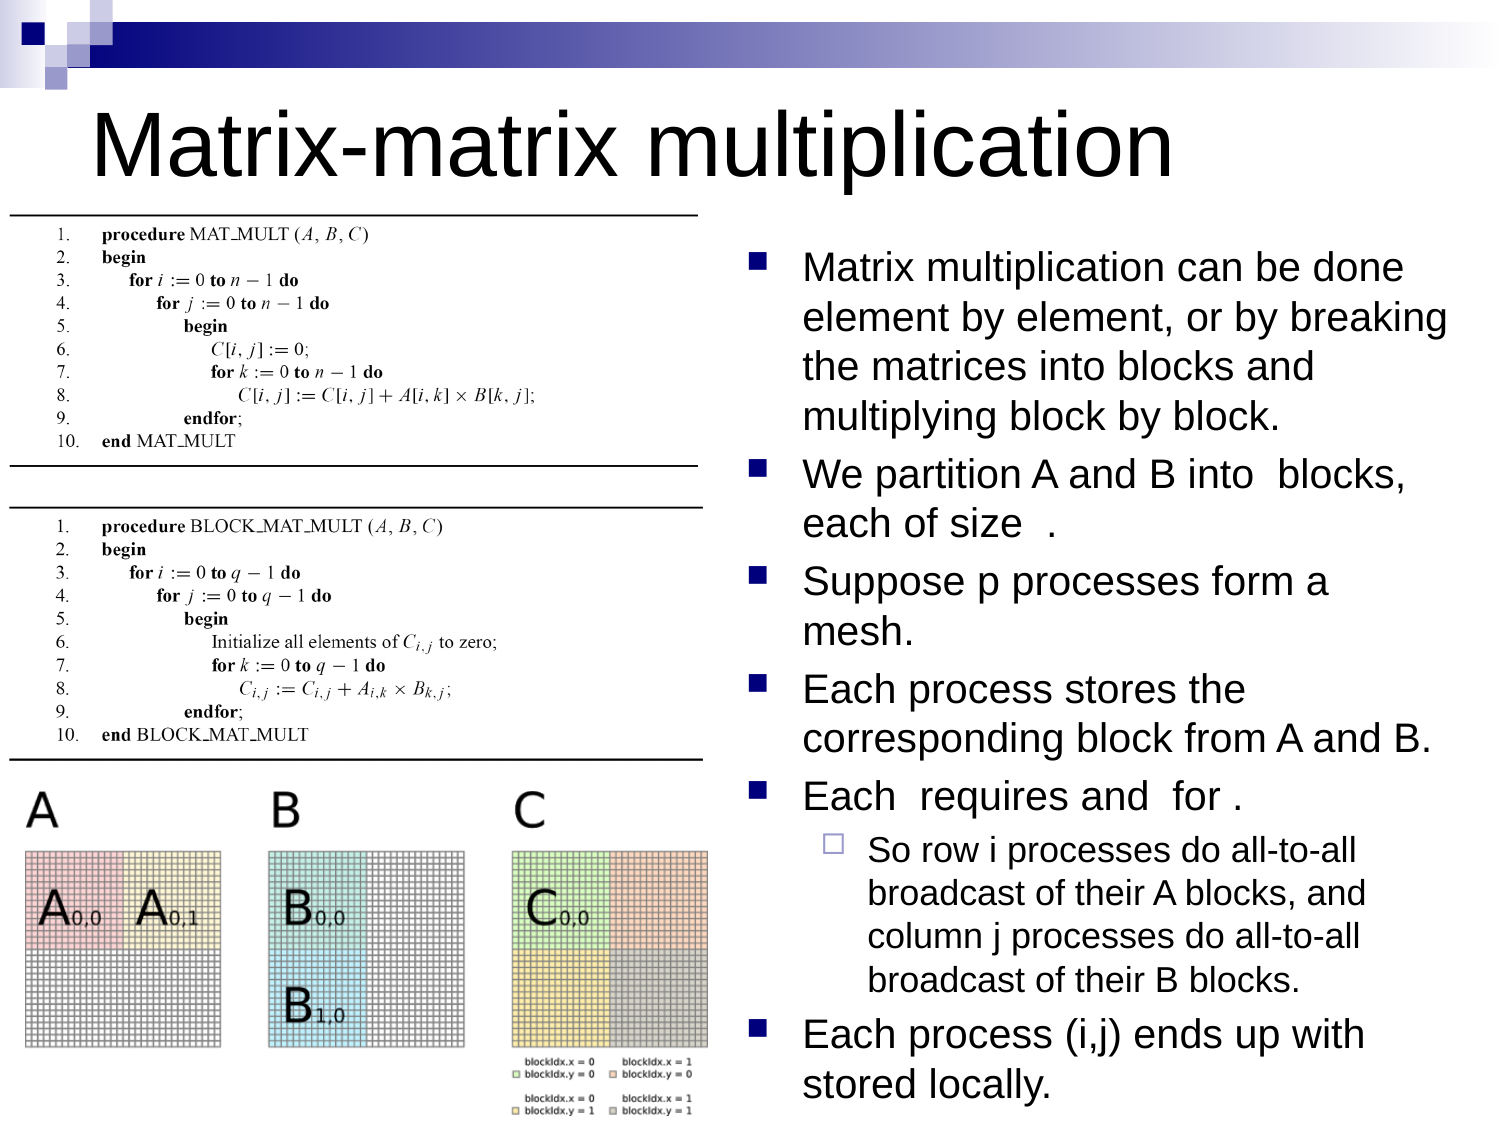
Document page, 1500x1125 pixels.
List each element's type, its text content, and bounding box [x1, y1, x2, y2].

picture [0, 496, 718, 769]
picture [0, 204, 708, 474]
title Matrix-matrix multiplication [75, 75, 1425, 205]
picture [24, 791, 708, 1117]
